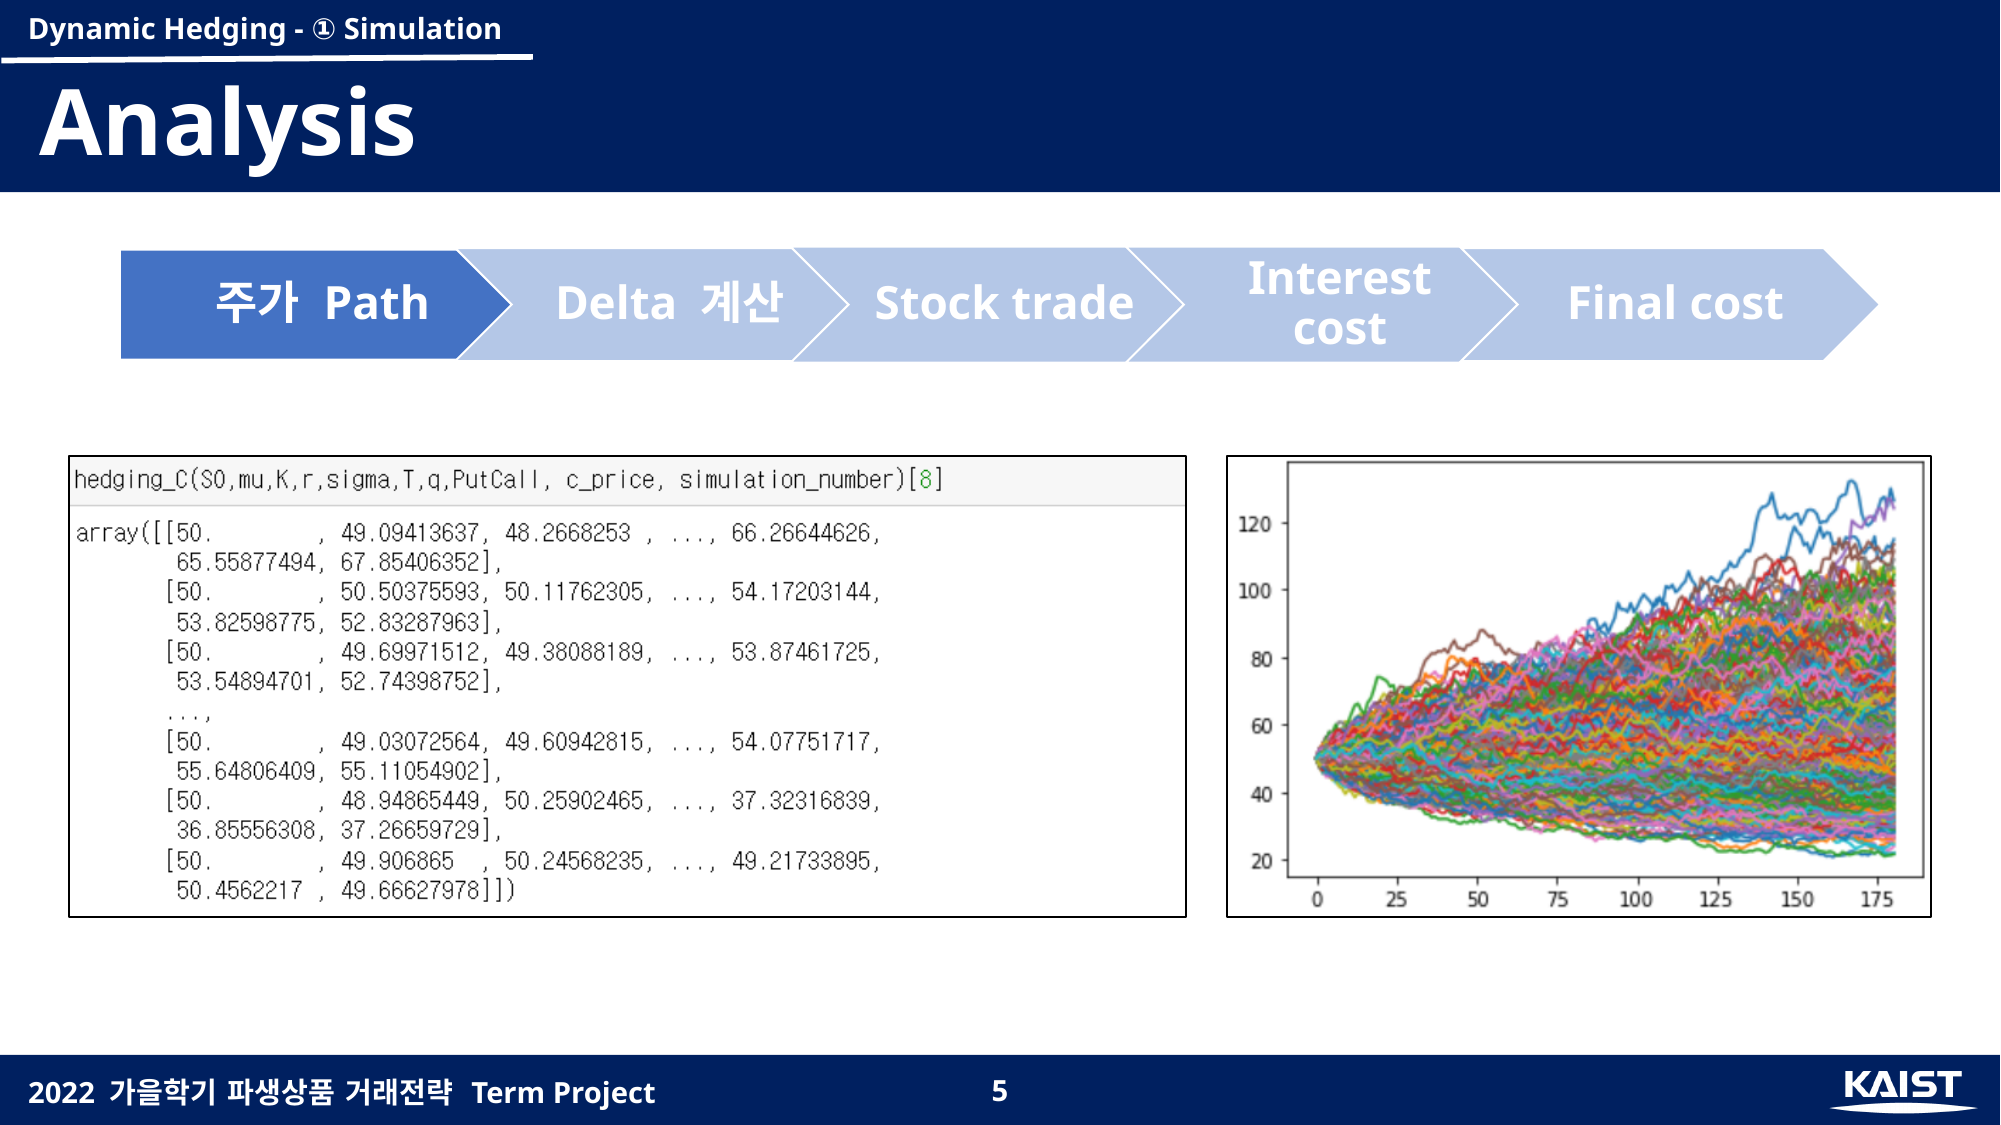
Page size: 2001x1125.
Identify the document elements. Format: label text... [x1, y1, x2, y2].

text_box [119, 174, 1881, 435]
text_box [0, 0, 2000, 193]
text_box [1, 56, 534, 61]
text_box Analysis [24, 56, 919, 182]
text_box Dynamic Hedging - ① Simulation [13, 2, 1348, 53]
footer 2022 가을학기 파생상품 거래전략 Term Project [13, 1062, 698, 1123]
text_box [0, 1054, 2000, 1125]
picture [1228, 456, 1931, 916]
slide_number 5 [867, 1062, 1133, 1123]
picture [1815, 1067, 1992, 1117]
picture [69, 456, 1186, 916]
